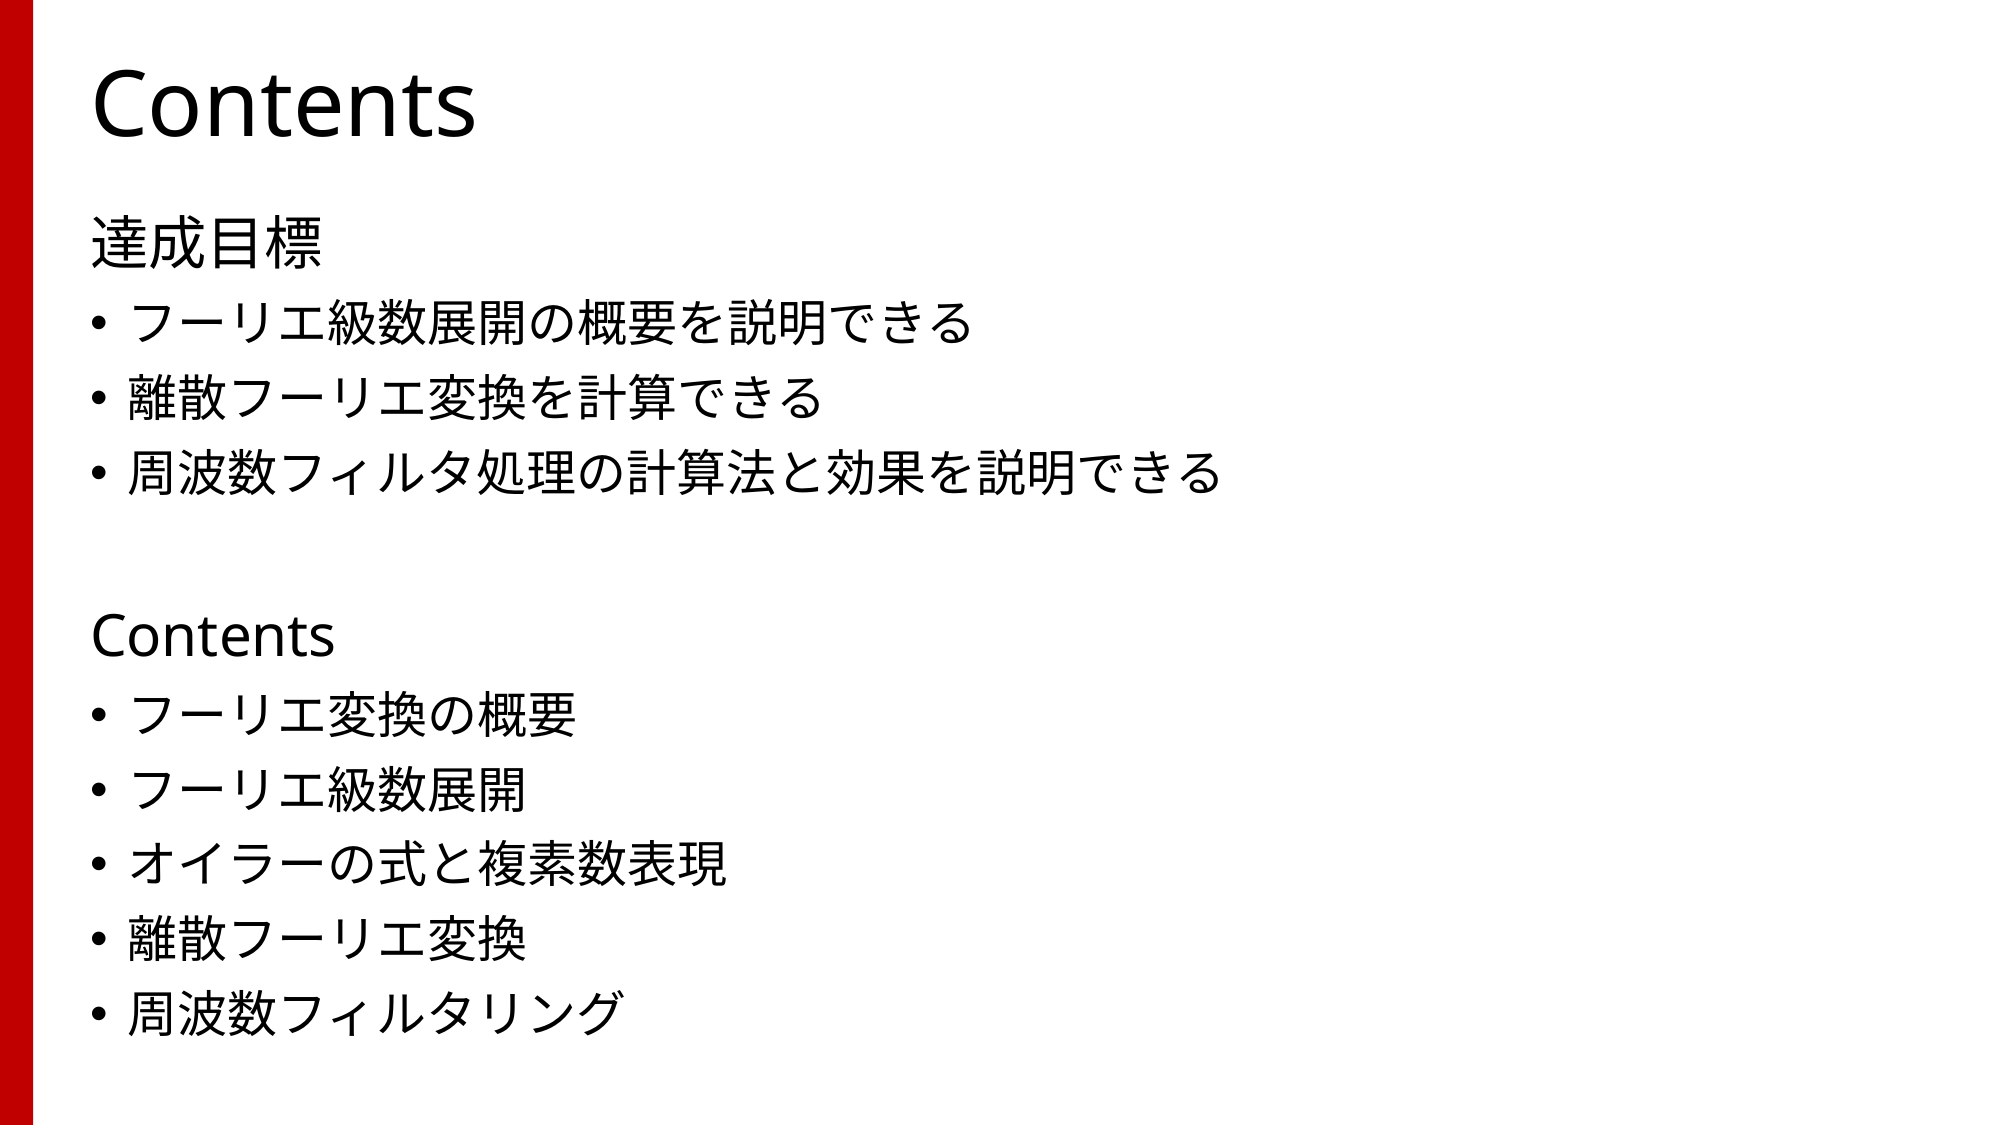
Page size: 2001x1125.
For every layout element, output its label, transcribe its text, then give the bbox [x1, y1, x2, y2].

list 達成目標 フーリエ級数展開の概要を説明できる 離散フーリエ変換を計算できる 周波数フィルタ処理の計算法と効果を説明できる Contents フーリエ変換の概要 フーリエ級数展開 オイラーの式と複素数表現 離散フーリエ変換 周波数フィルタリング [75, 207, 1958, 1076]
title Contents [75, 46, 1958, 167]
